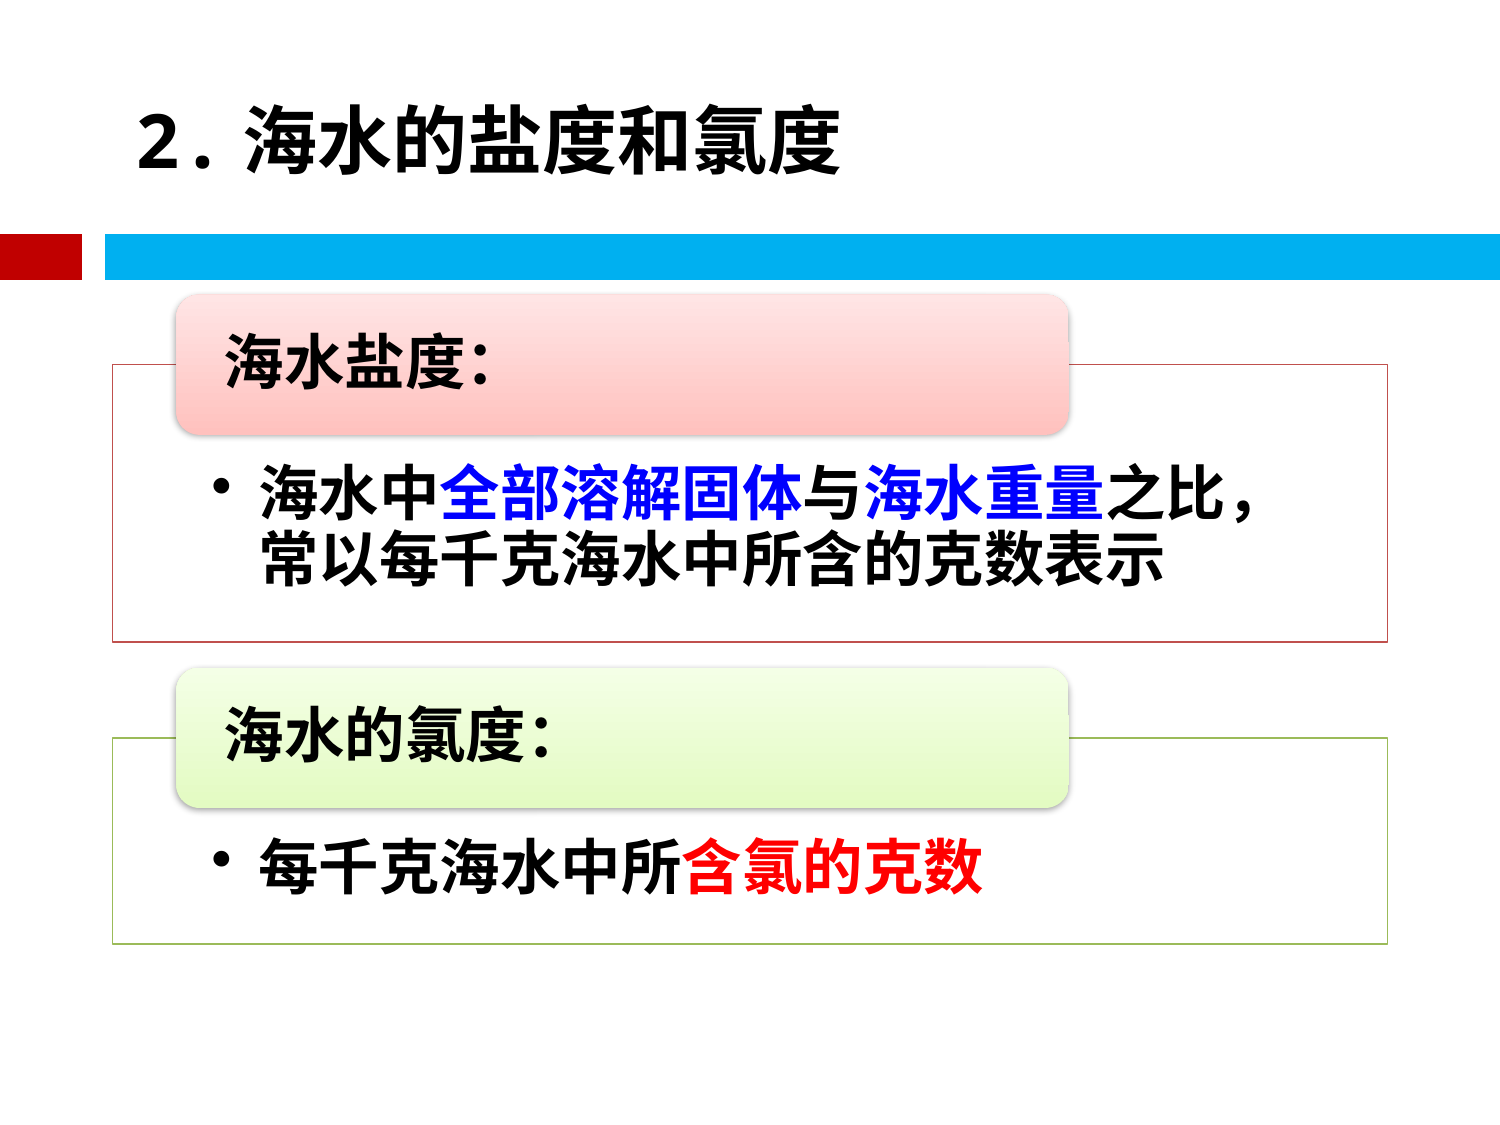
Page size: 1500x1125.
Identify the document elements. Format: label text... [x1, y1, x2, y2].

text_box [112, 290, 1388, 948]
title 2.海水的盐度和氯度 [74, 44, 1426, 233]
